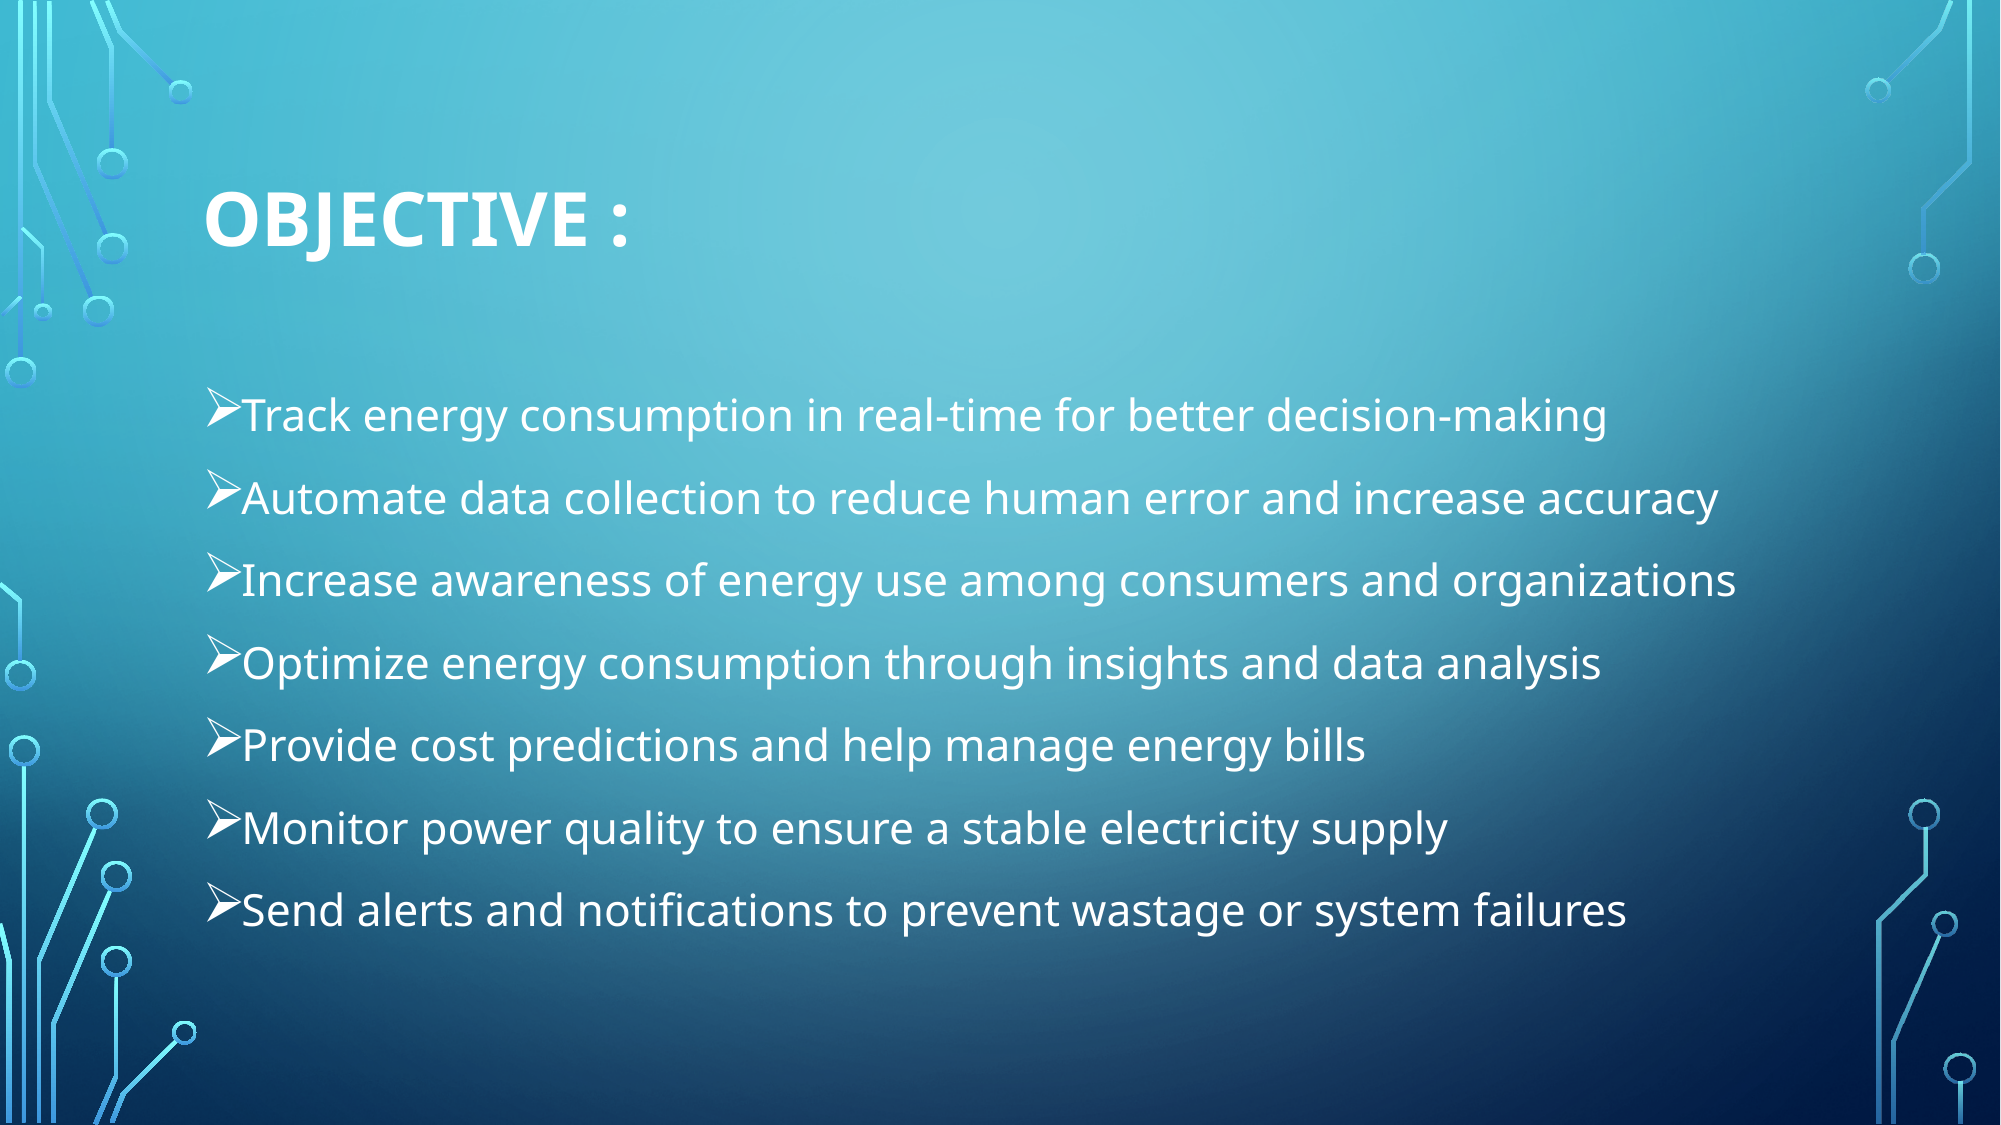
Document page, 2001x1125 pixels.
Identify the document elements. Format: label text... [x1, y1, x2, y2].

list Track energy consumption in real-time for better decision-making Automate data collection to reduce human error and increase accuracy Increase awareness of energy use among consumers and organizations Optimize energy consumption through insights and data analysis Provide cost predictions and help manage energy bills Monitor power quality to ensure a stable electricity supply Send alerts and notifications to prevent wastage or system failures [187, 369, 1813, 950]
title Objective : [187, 101, 1813, 344]
